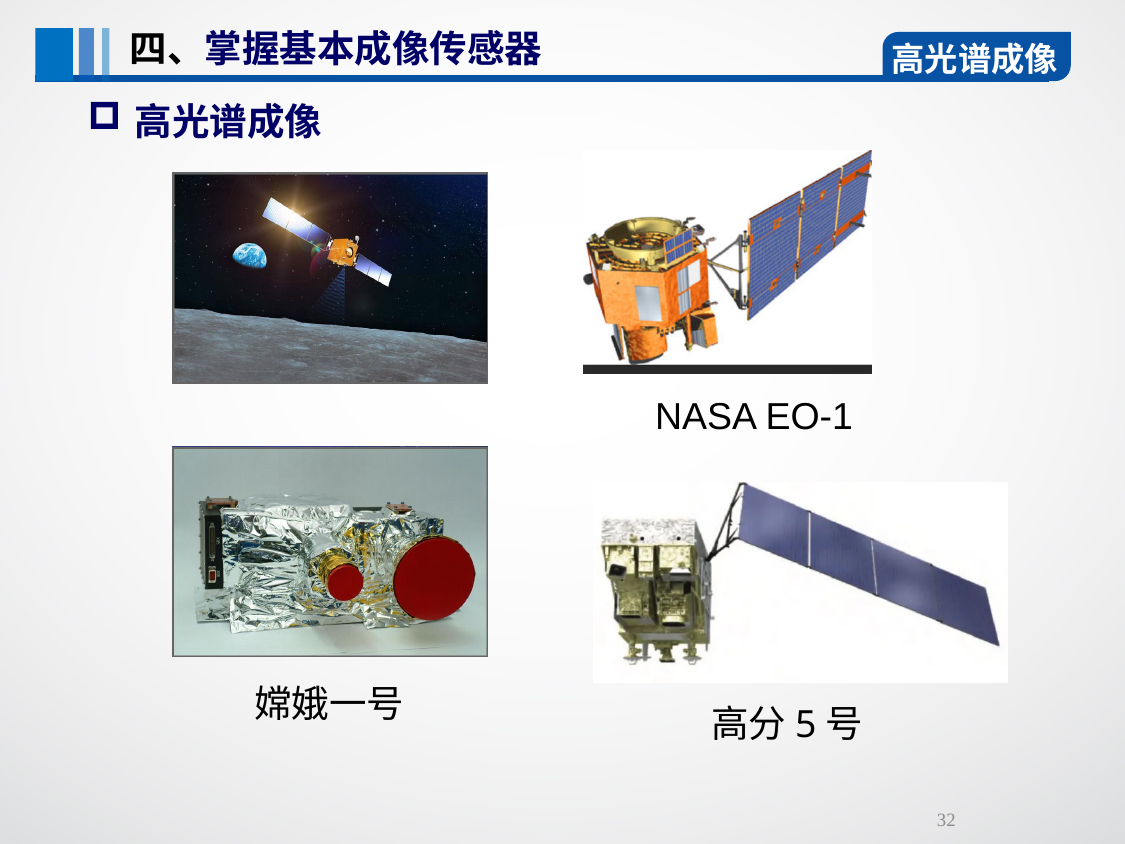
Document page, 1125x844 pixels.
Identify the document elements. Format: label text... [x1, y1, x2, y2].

picture [0, 0, 1125, 844]
text_box 嫦娥一号 [239, 672, 420, 733]
text_box 四、掌握基本成像传感器 [109, 17, 563, 123]
text_box 高光谱成像 [73, 90, 338, 151]
text_box 高光谱成像 [877, 31, 1077, 86]
text_box 高分5号 [696, 692, 878, 753]
text_box [771, 799, 1122, 840]
text_box NASA EO-1 [640, 385, 869, 445]
